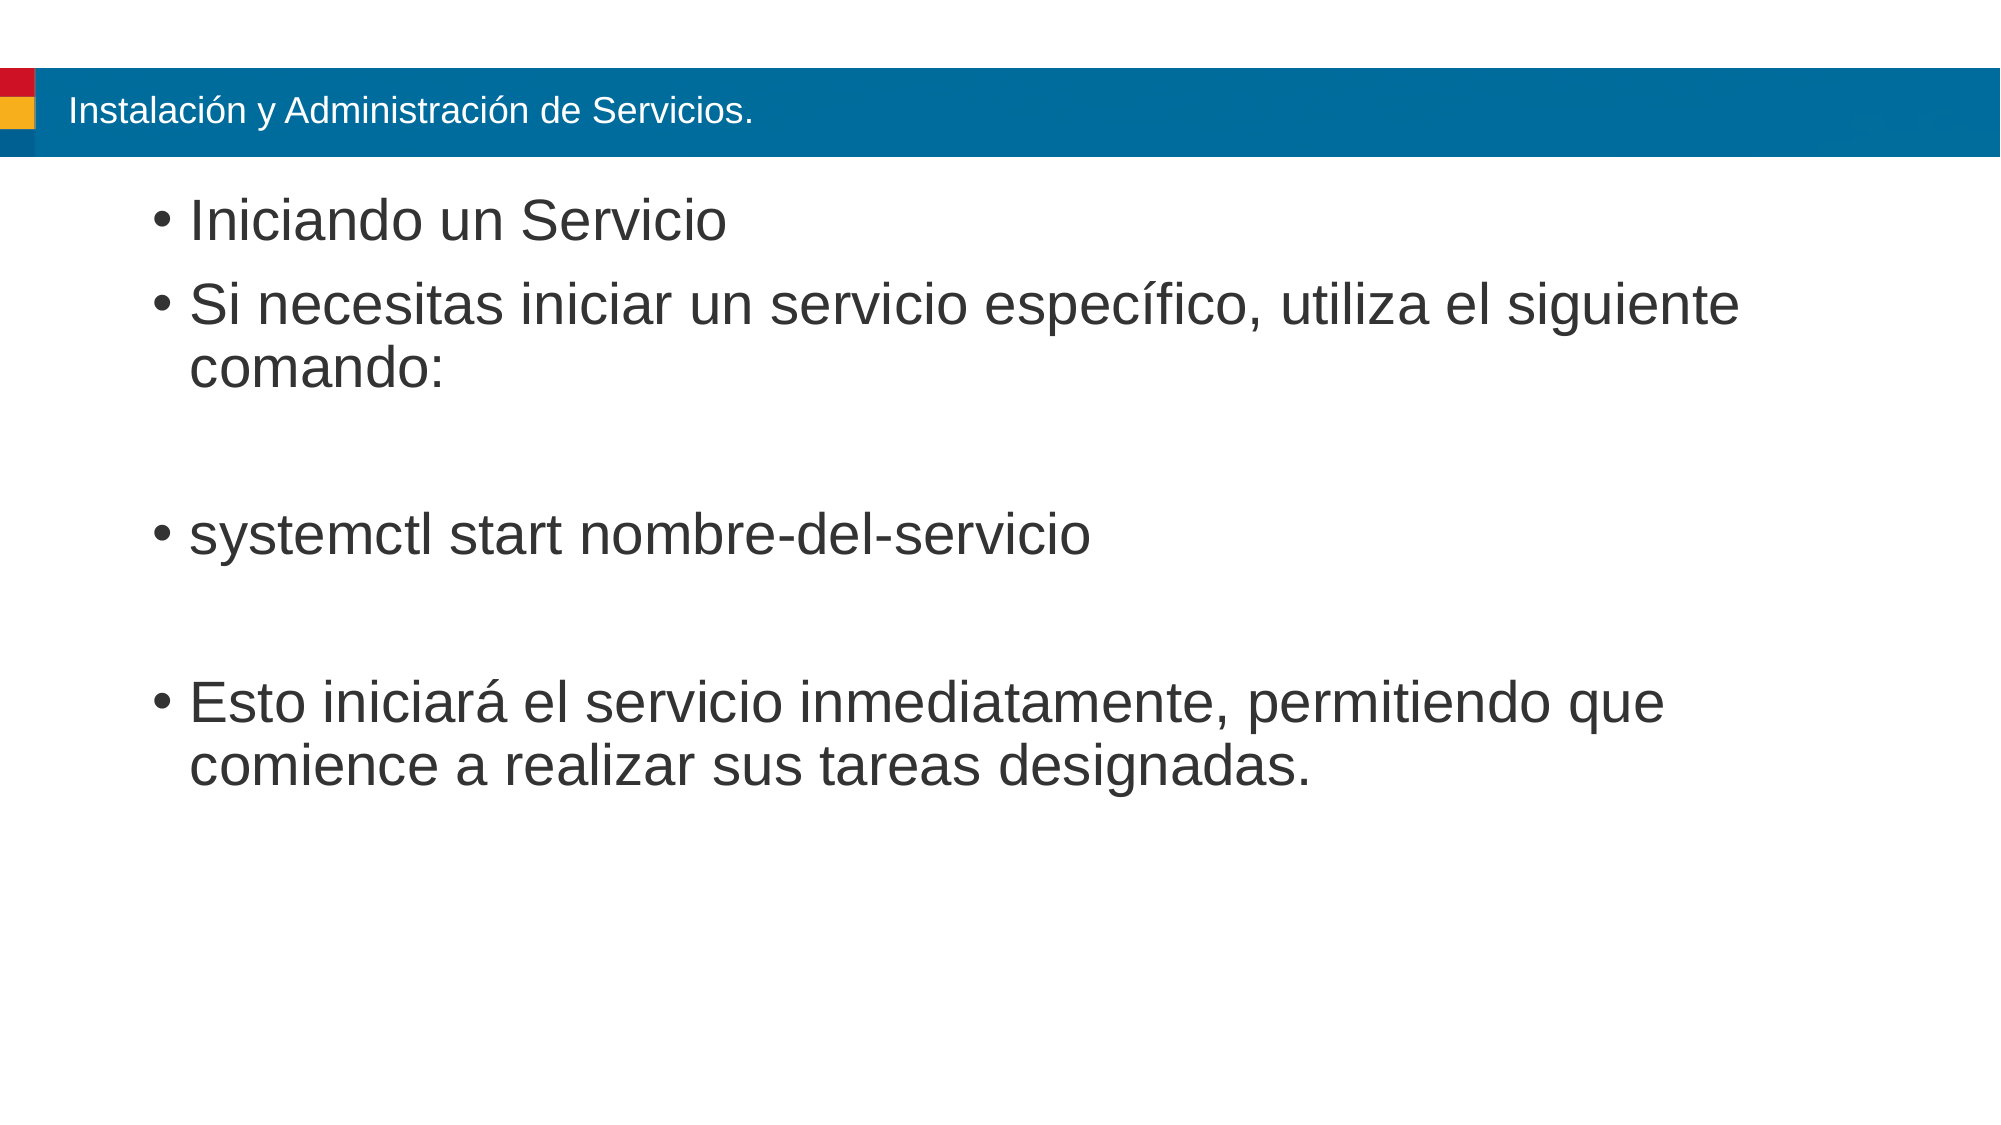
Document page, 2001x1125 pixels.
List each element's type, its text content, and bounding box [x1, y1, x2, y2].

title Instalación y Administración de Servicios. [53, 78, 1596, 145]
picture [0, 68, 35, 129]
list Iniciando un Servicio Si necesitas iniciar un servicio específico, utiliza el siguiente comando: systemctl start nombre-del-servicio Esto iniciará el servicio inmediatamente, permitiendo que comience a realizar sus tareas designadas. [137, 182, 1863, 1014]
